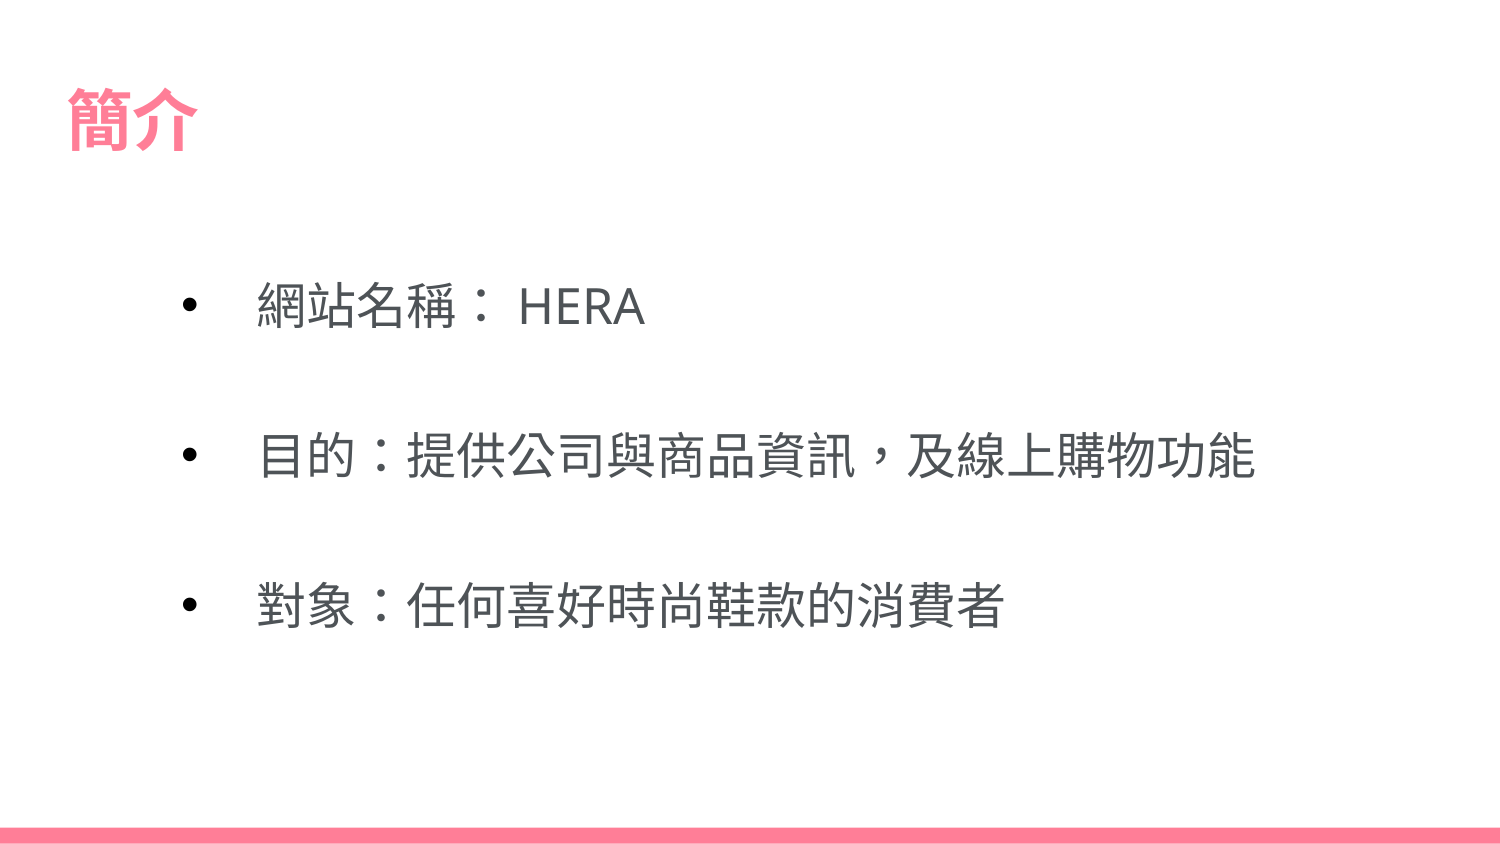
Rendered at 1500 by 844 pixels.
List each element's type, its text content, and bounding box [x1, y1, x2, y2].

text_box 網站名稱：HERA 目的：提供公司與商品資訊，及線上購物功能 對象：任何喜好時尚鞋款的消費者 [166, 177, 1271, 642]
title 簡介 [51, 64, 1449, 167]
